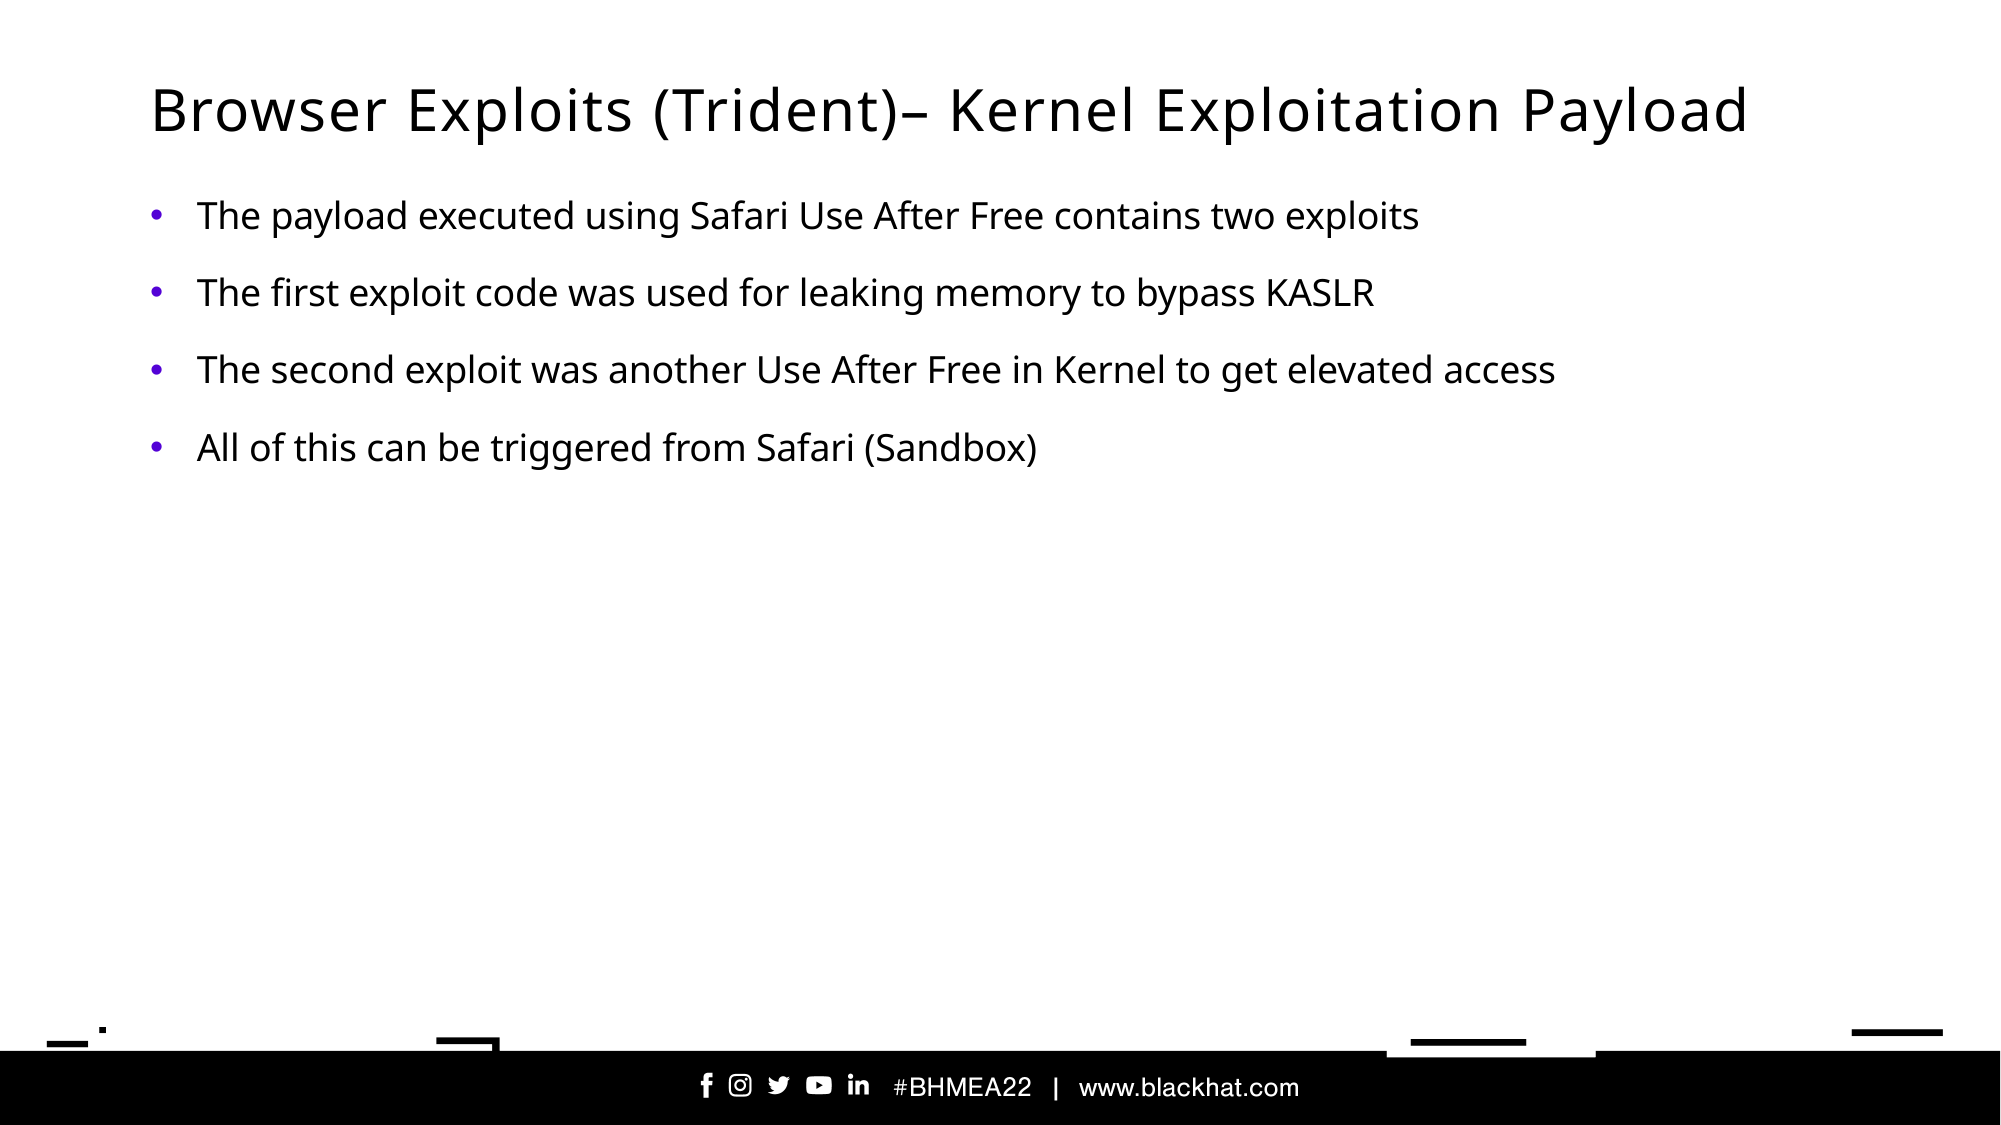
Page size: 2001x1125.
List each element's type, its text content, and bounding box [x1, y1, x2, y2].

title Browser Exploits (Trident)– Kernel Exploitation Payload [150, 45, 1850, 153]
list The payload executed using Safari Use After Free contains two exploits The first exploit code was used for leaking memory to bypass KASLR The second exploit was another Use After Free in Kernel to get elevated access All of this can be triggered from Safari (Sandbox) [150, 153, 1850, 1012]
picture [0, 1027, 2001, 1125]
